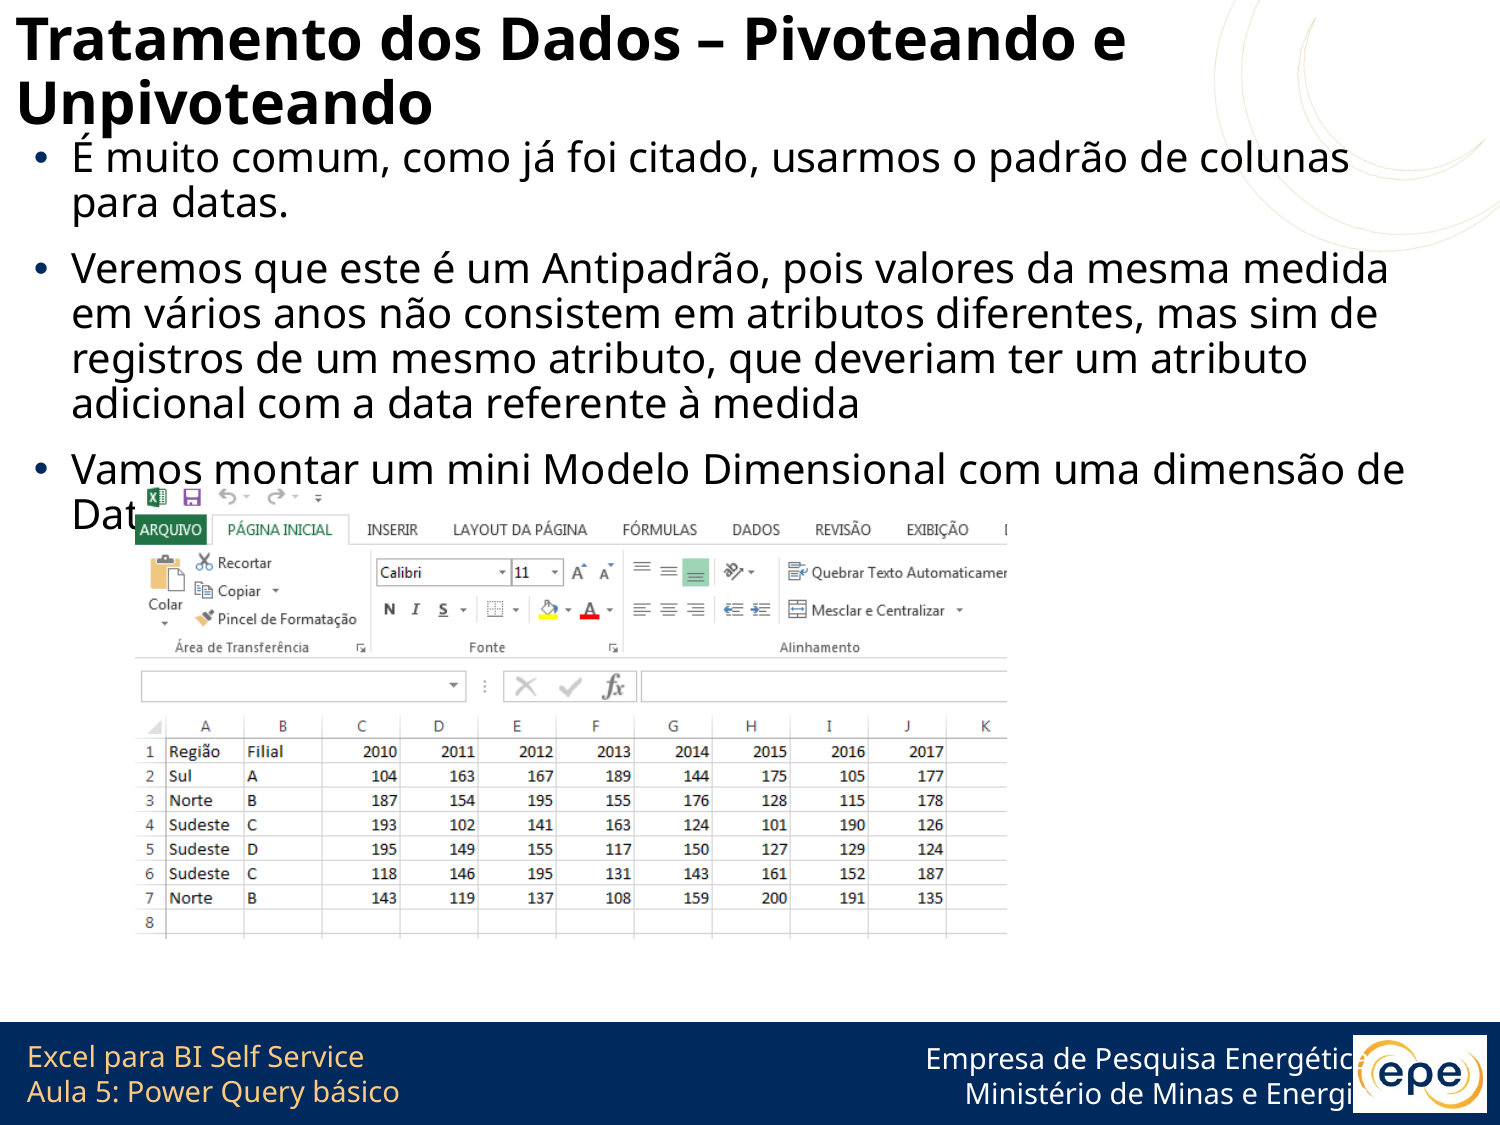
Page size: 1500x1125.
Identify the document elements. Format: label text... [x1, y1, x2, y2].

picture [1353, 1035, 1487, 1113]
list É muito comum, como já foi citado, usarmos o padrão de colunas para datas. Veremos que este é um Antipadrão, pois valores da mesma medida em vários anos não consistem em atributos diferentes, mas sim de registros de um mesmo atributo, que deveriam ter um atributo adicional com a data referente à medida Vamos montar um mini Modelo Dimensional com uma dimensão de Data, a partir de um exemplo citado na aula 1: [18, 129, 1459, 965]
picture [135, 484, 1008, 939]
title Tratamento dos Dados – Pivoteando e Unpivoteando [0, 0, 1459, 146]
